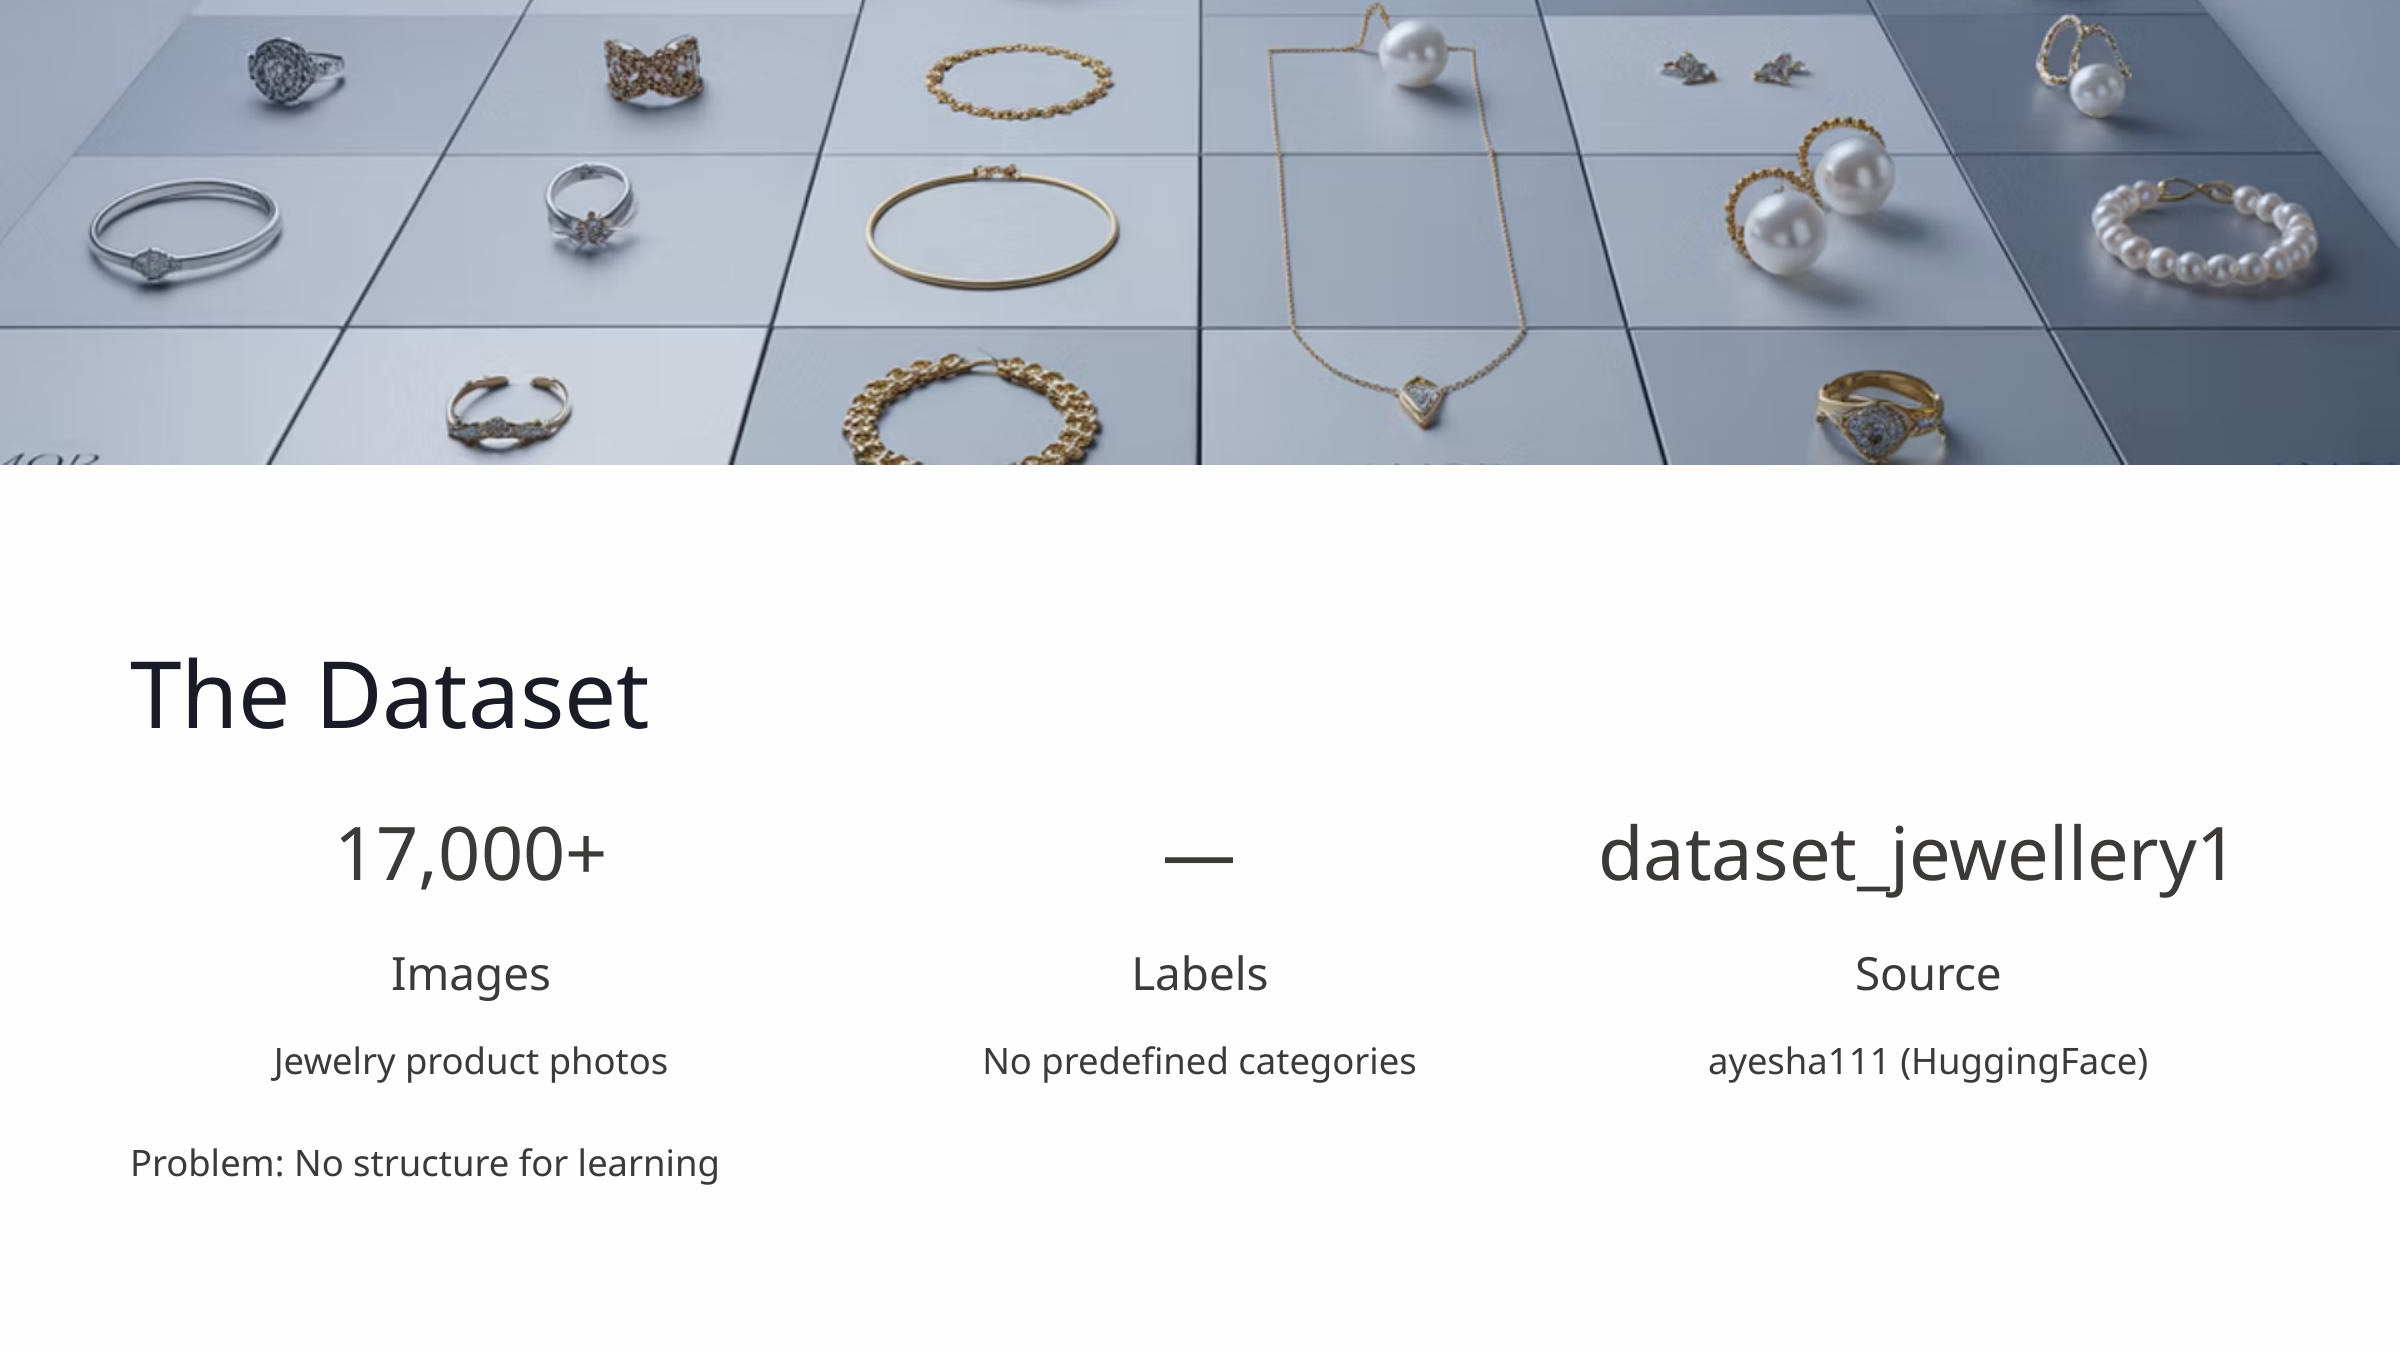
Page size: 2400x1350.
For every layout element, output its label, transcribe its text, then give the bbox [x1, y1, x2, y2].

text_box Jewelry product photos [130, 1023, 813, 1083]
text_box 17,000+ [130, 821, 813, 897]
text_box Source [1696, 942, 2162, 1001]
text_box No predefined categories [858, 1023, 1541, 1083]
text_box The Dataset [130, 631, 1061, 748]
text_box Labels [967, 942, 1433, 1001]
text_box Problem: No structure for learning [130, 1124, 2270, 1184]
text_box dataset_jewellery1 [1587, 821, 2270, 897]
picture [0, 0, 2400, 466]
text_box ayesha111 (HuggingFace) [1587, 1023, 2270, 1083]
text_box Images [238, 942, 704, 1001]
text_box — [858, 821, 1541, 897]
